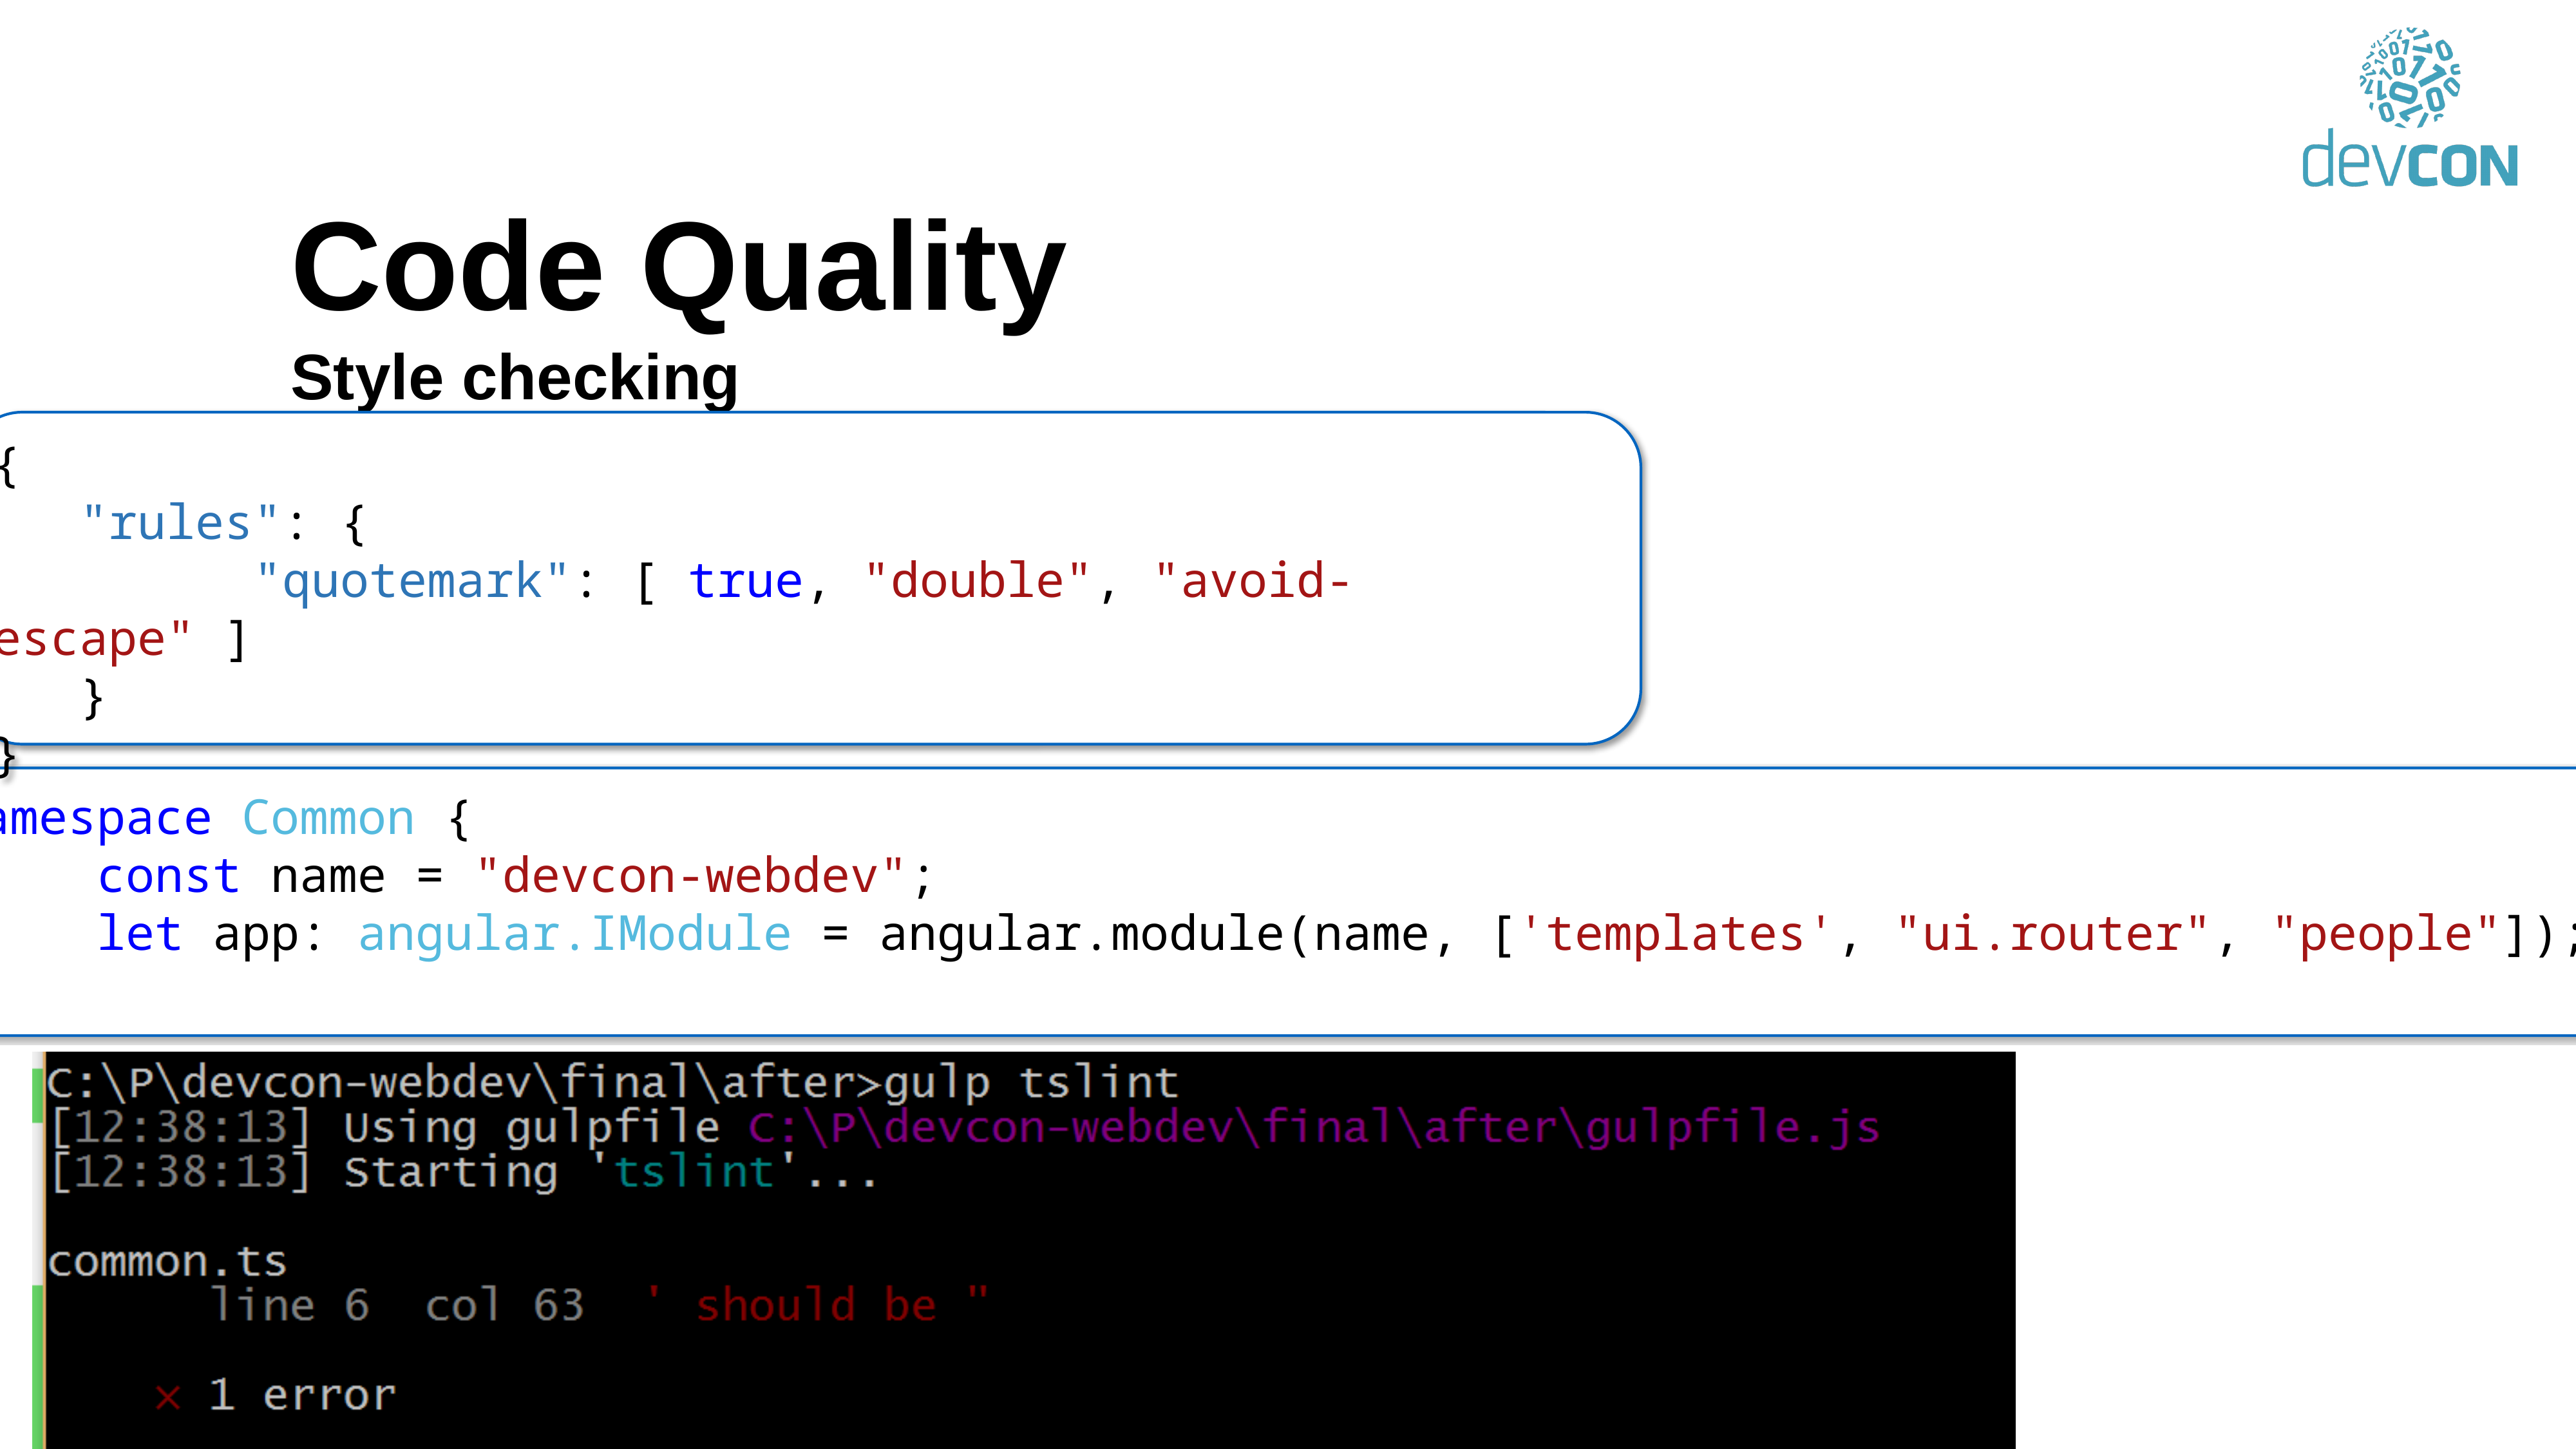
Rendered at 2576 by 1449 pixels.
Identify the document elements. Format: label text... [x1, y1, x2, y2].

picture [2303, 20, 2517, 187]
text_box { "rules": { "quotemark": [ true, "double", "avoid-escape" ] } } [0, 410, 1643, 746]
title Code Quality Style checking [283, 176, 2066, 533]
picture [32, 1052, 2016, 1449]
text_box namespace Common { const name = "devcon-webdev"; let app: angular.IModule = angular.module(name, ['templates', "ui.router", "people"]); } [0, 766, 2576, 1037]
